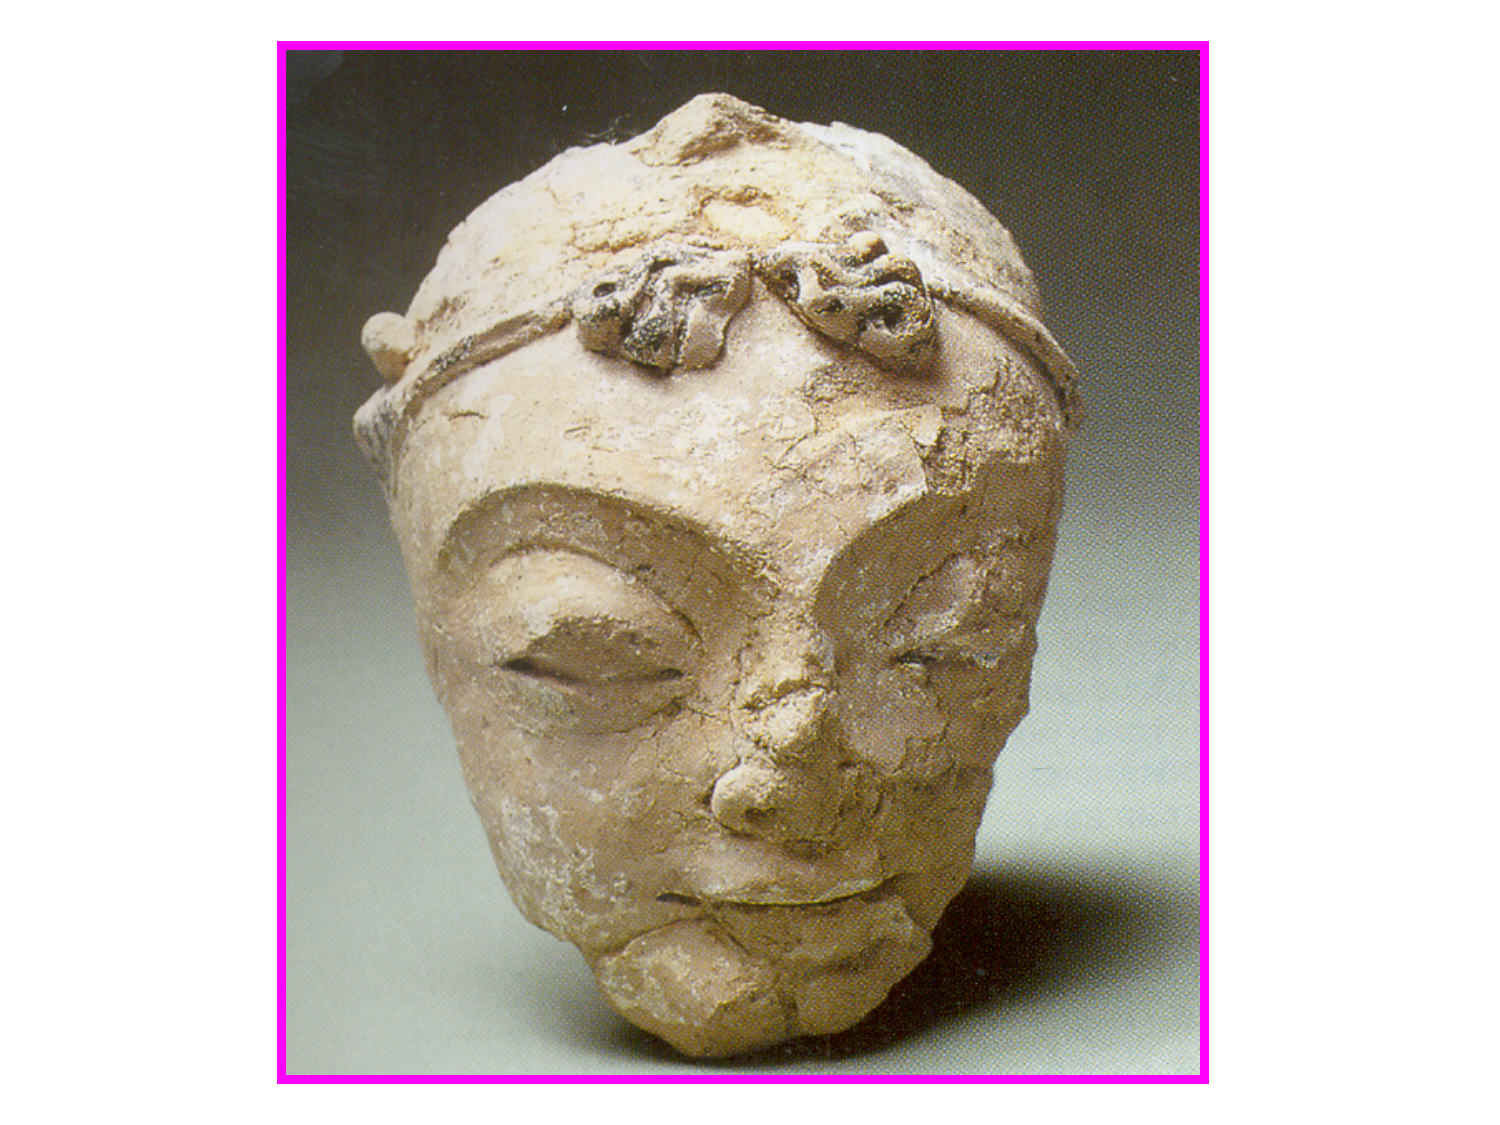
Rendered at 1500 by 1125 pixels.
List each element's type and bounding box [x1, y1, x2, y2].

list [285, 49, 1201, 1076]
